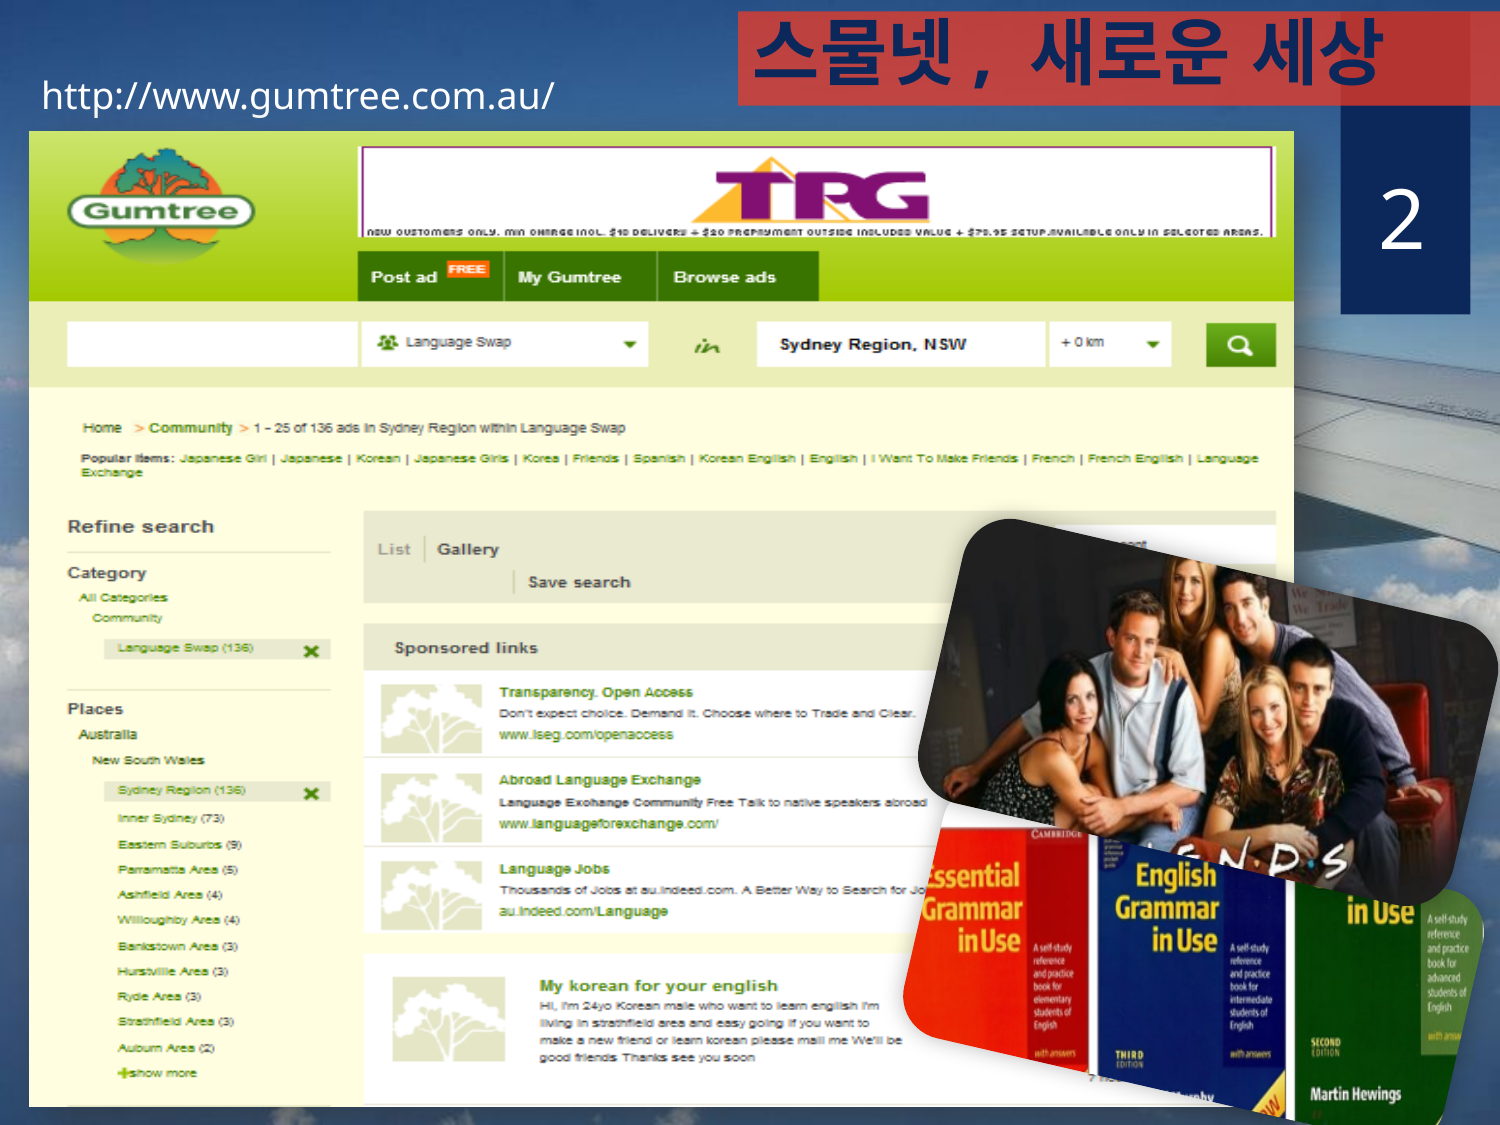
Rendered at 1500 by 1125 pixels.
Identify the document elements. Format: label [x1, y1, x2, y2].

picture [0, 0, 1500, 1125]
text_box [737, 0, 1500, 315]
